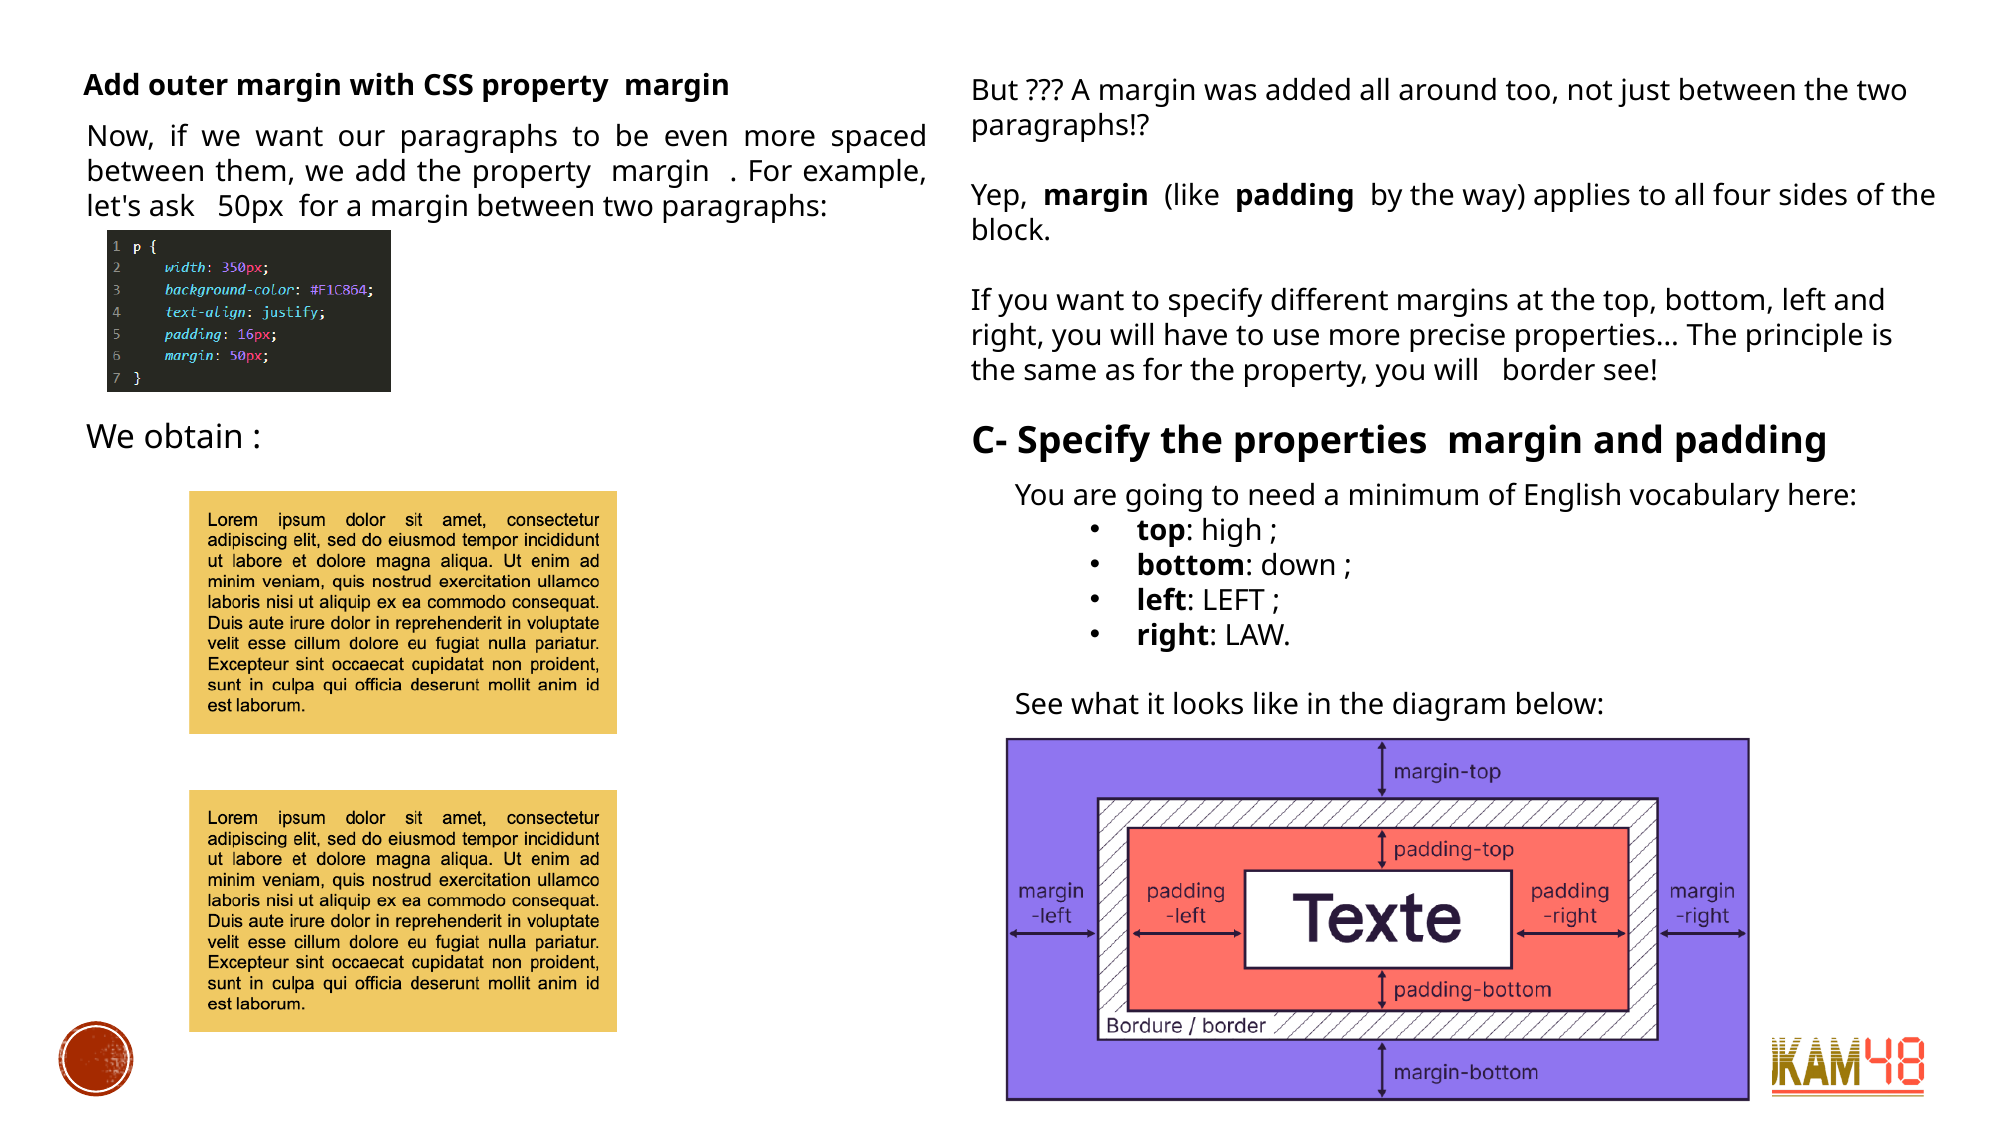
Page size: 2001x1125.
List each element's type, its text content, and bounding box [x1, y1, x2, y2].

picture [107, 230, 391, 392]
text_box Add outer margin with CSS property margin [68, 59, 746, 109]
picture [173, 480, 659, 1056]
text_box But ??? A margin was added all around too, not just between the two paragraphs!? Yep, margin (like padding by the way) applies to all four sides of the block. If you want to specify different margins at the top, bottom, left and right, you will have to use more precise properties… The principle is the same as for the property, you will border see! [956, 64, 1957, 394]
picture [999, 731, 1929, 1113]
text_box We obtain : [71, 408, 277, 463]
text_box C- Specify the properties margin and padding [956, 408, 1854, 468]
text_box Now, if we want our paragraphs to be even more spaced between them, we add the property margin . For example, let's ask 50px for a margin between two paragraphs: [71, 109, 943, 230]
text_box You are going to need a minimum of English vocabulary here: top: high ; bottom: down ; left: LEFT ; right: LAW. See what it looks like in the diagram below: [999, 468, 2000, 729]
